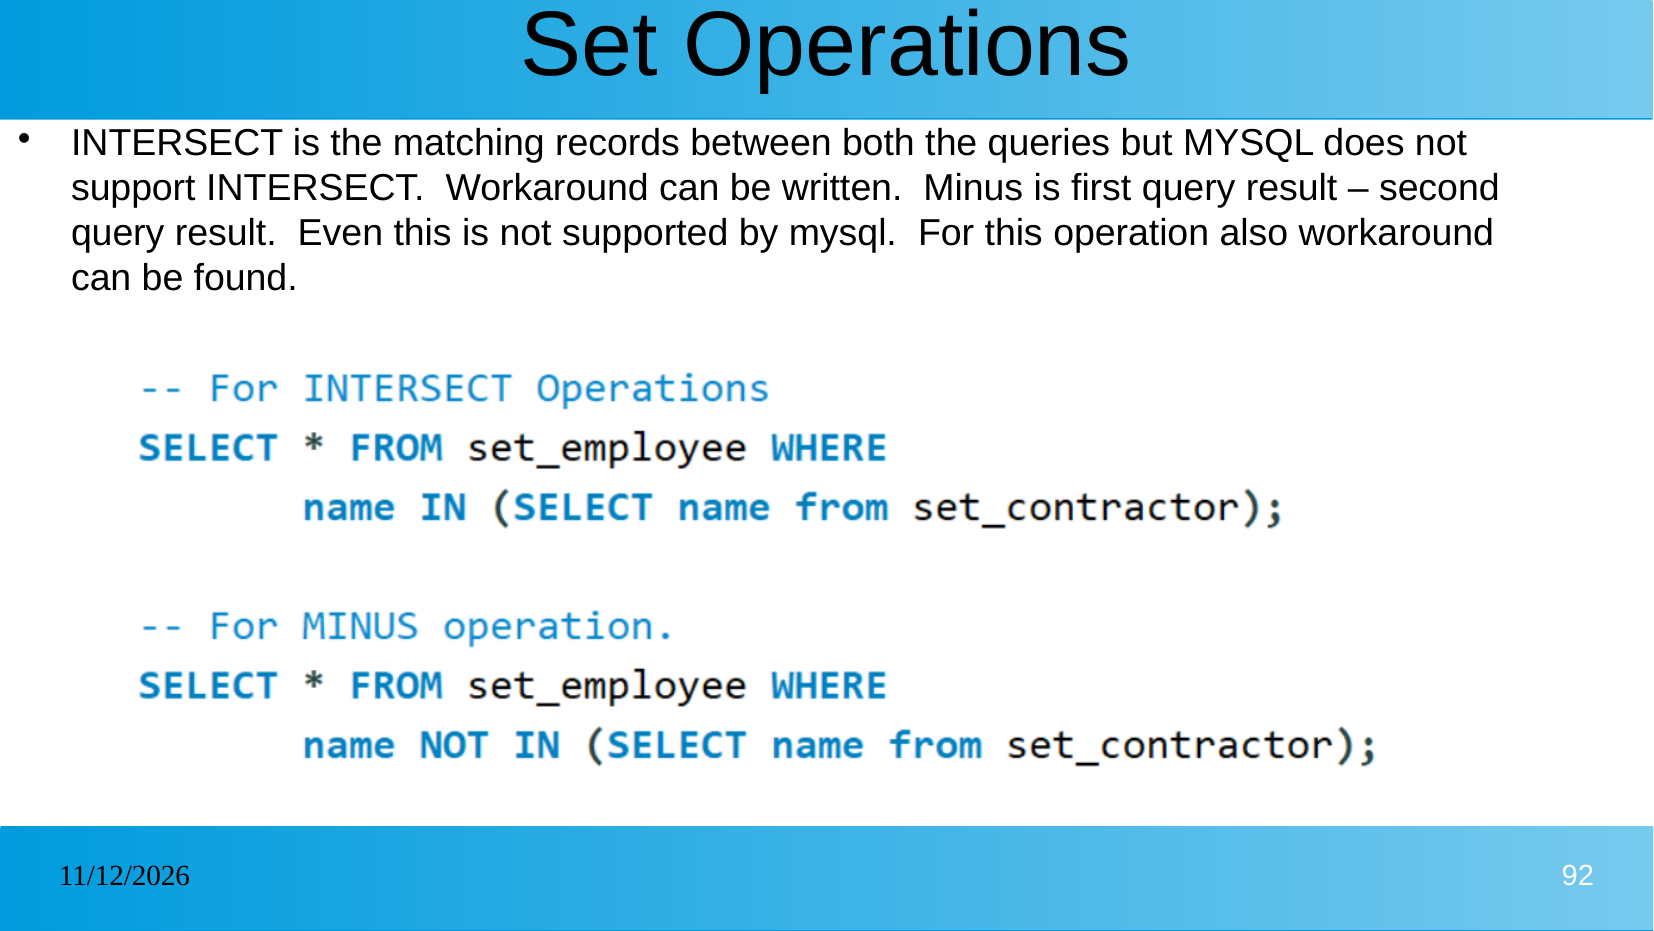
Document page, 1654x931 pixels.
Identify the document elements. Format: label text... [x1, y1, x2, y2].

picture [108, 350, 1388, 798]
list INTERSECT is the matching records between both the queries but MYSQL does not support INTERSECT. Workaround can be written. Minus is first query result – second query result. Even this is not supported by mysql. For this operation also workaround can be found. [0, 118, 1536, 709]
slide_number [59, 856, 443, 915]
title Set Operations [59, 0, 1595, 78]
slide_number 92 [1210, 856, 1595, 915]
